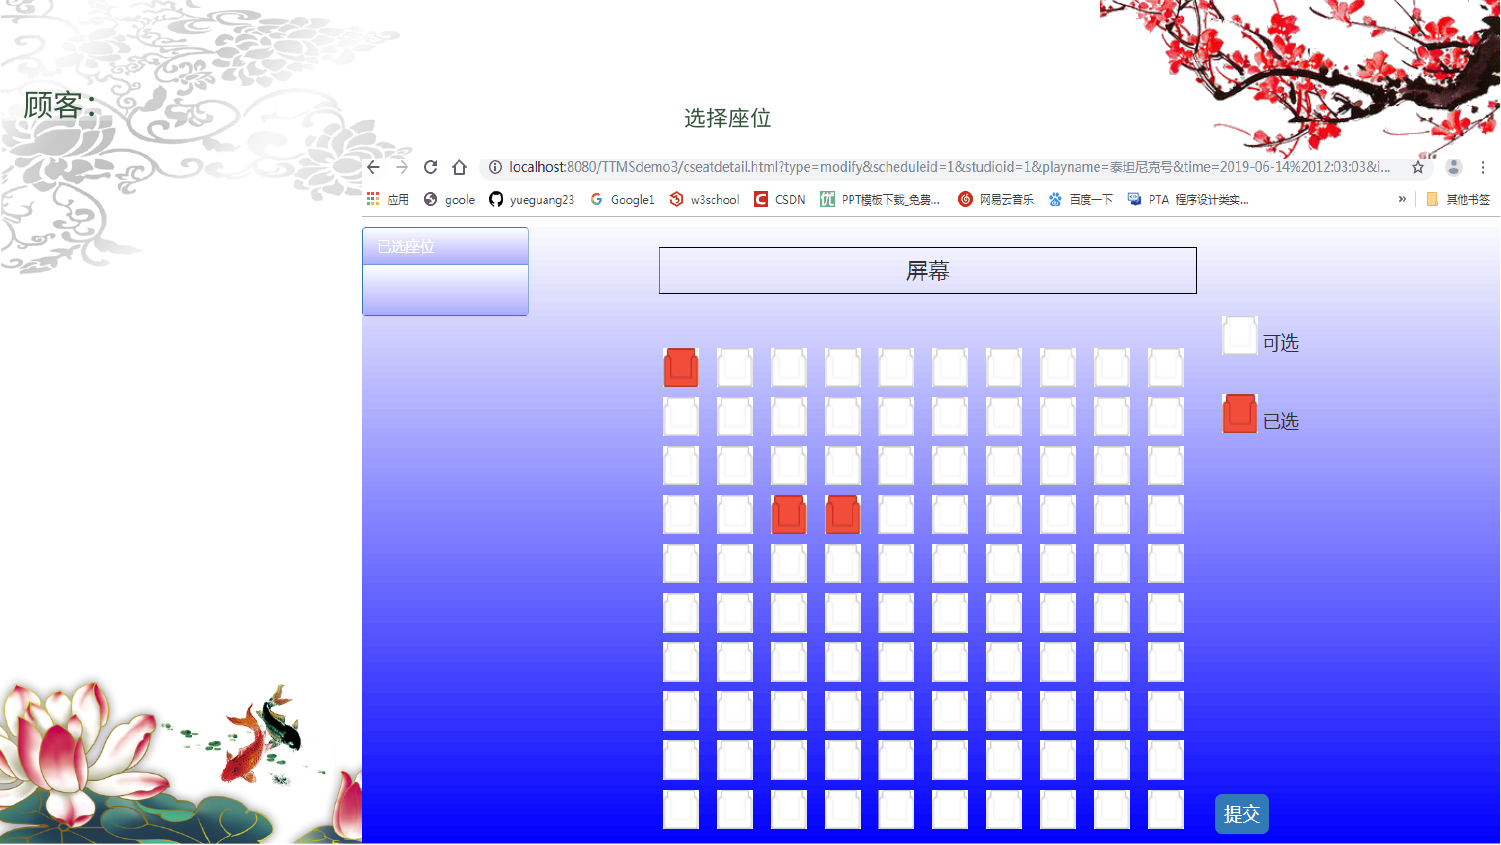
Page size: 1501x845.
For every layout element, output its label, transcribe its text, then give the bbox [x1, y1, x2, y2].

text_box 顾客： [8, 43, 230, 130]
text_box 选择座位 [669, 71, 888, 138]
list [362, 159, 1501, 844]
picture [0, 626, 362, 844]
picture [1100, 0, 1501, 159]
